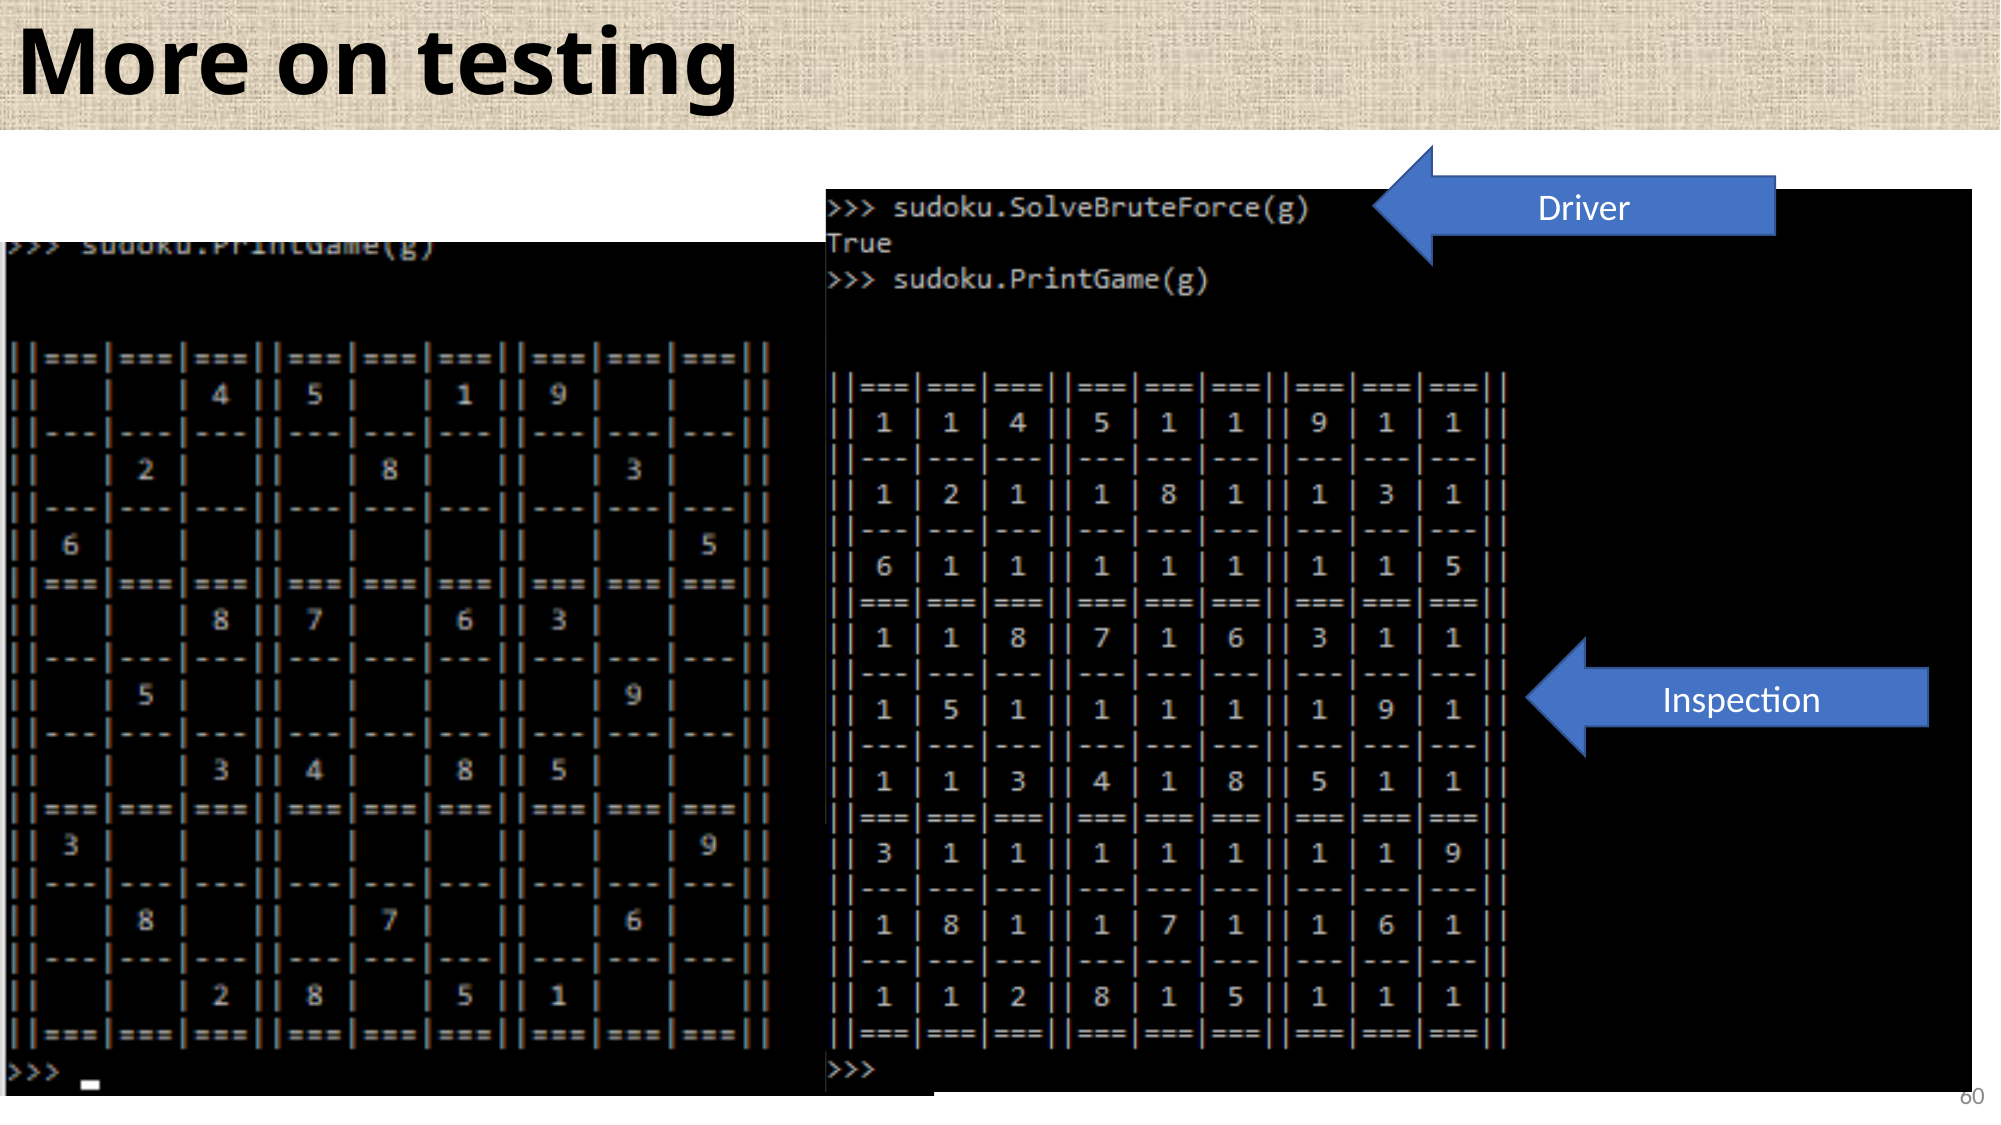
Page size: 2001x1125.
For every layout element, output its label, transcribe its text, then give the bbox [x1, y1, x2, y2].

text_box Driver [1388, 144, 1777, 189]
picture [0, 189, 1973, 1096]
title More on testing [0, 0, 2000, 130]
slide_number 60 [1550, 1065, 2000, 1125]
